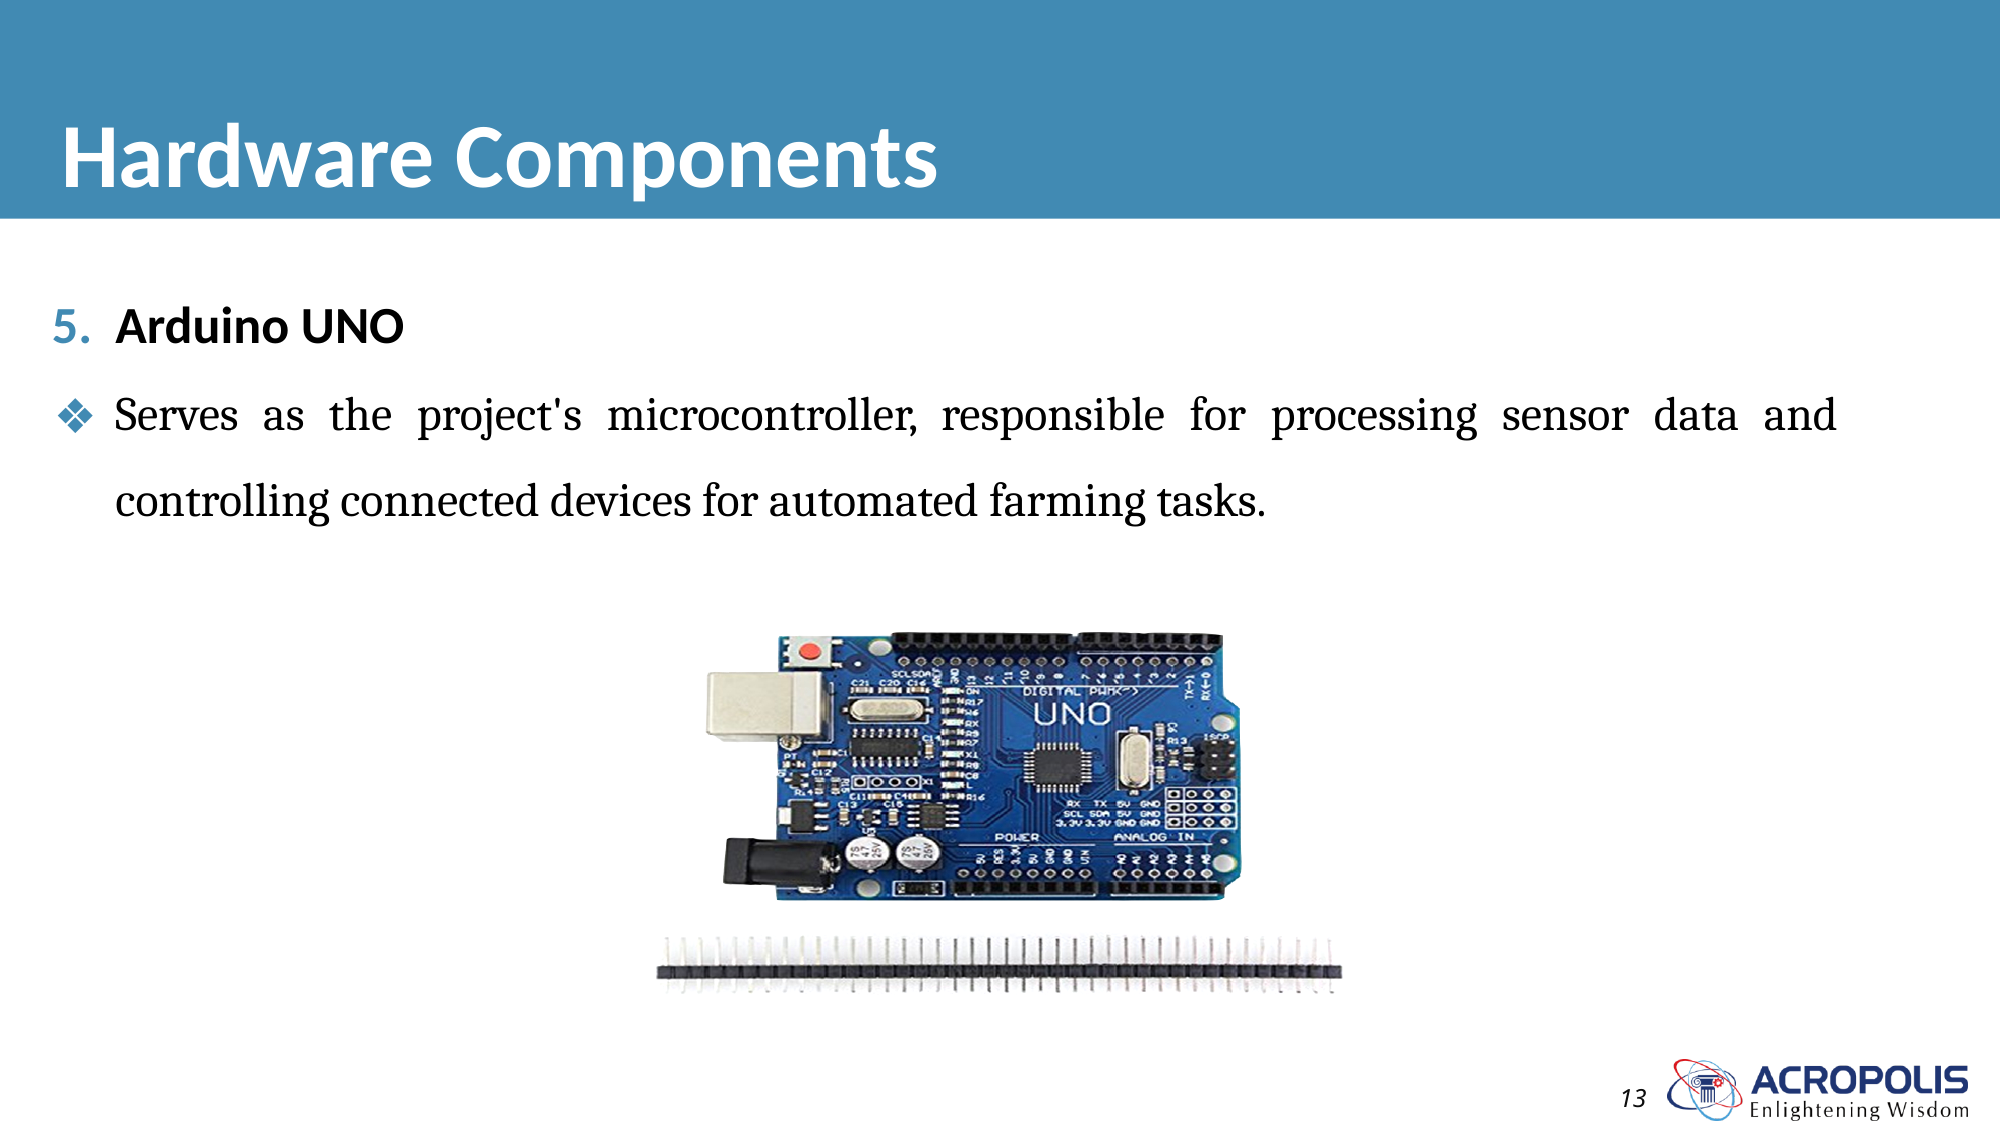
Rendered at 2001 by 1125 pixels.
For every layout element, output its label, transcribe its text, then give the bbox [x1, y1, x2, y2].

slide_number ‹#› [1436, 1076, 1662, 1122]
picture [593, 523, 1407, 1125]
text_box Arduino UNO Serves as the project's microcontroller, responsible for processing sensor data and controlling connected devices for automated farming tasks. [25, 245, 1956, 1046]
title Hardware Components [25, 0, 1974, 214]
picture [1667, 1059, 1968, 1121]
